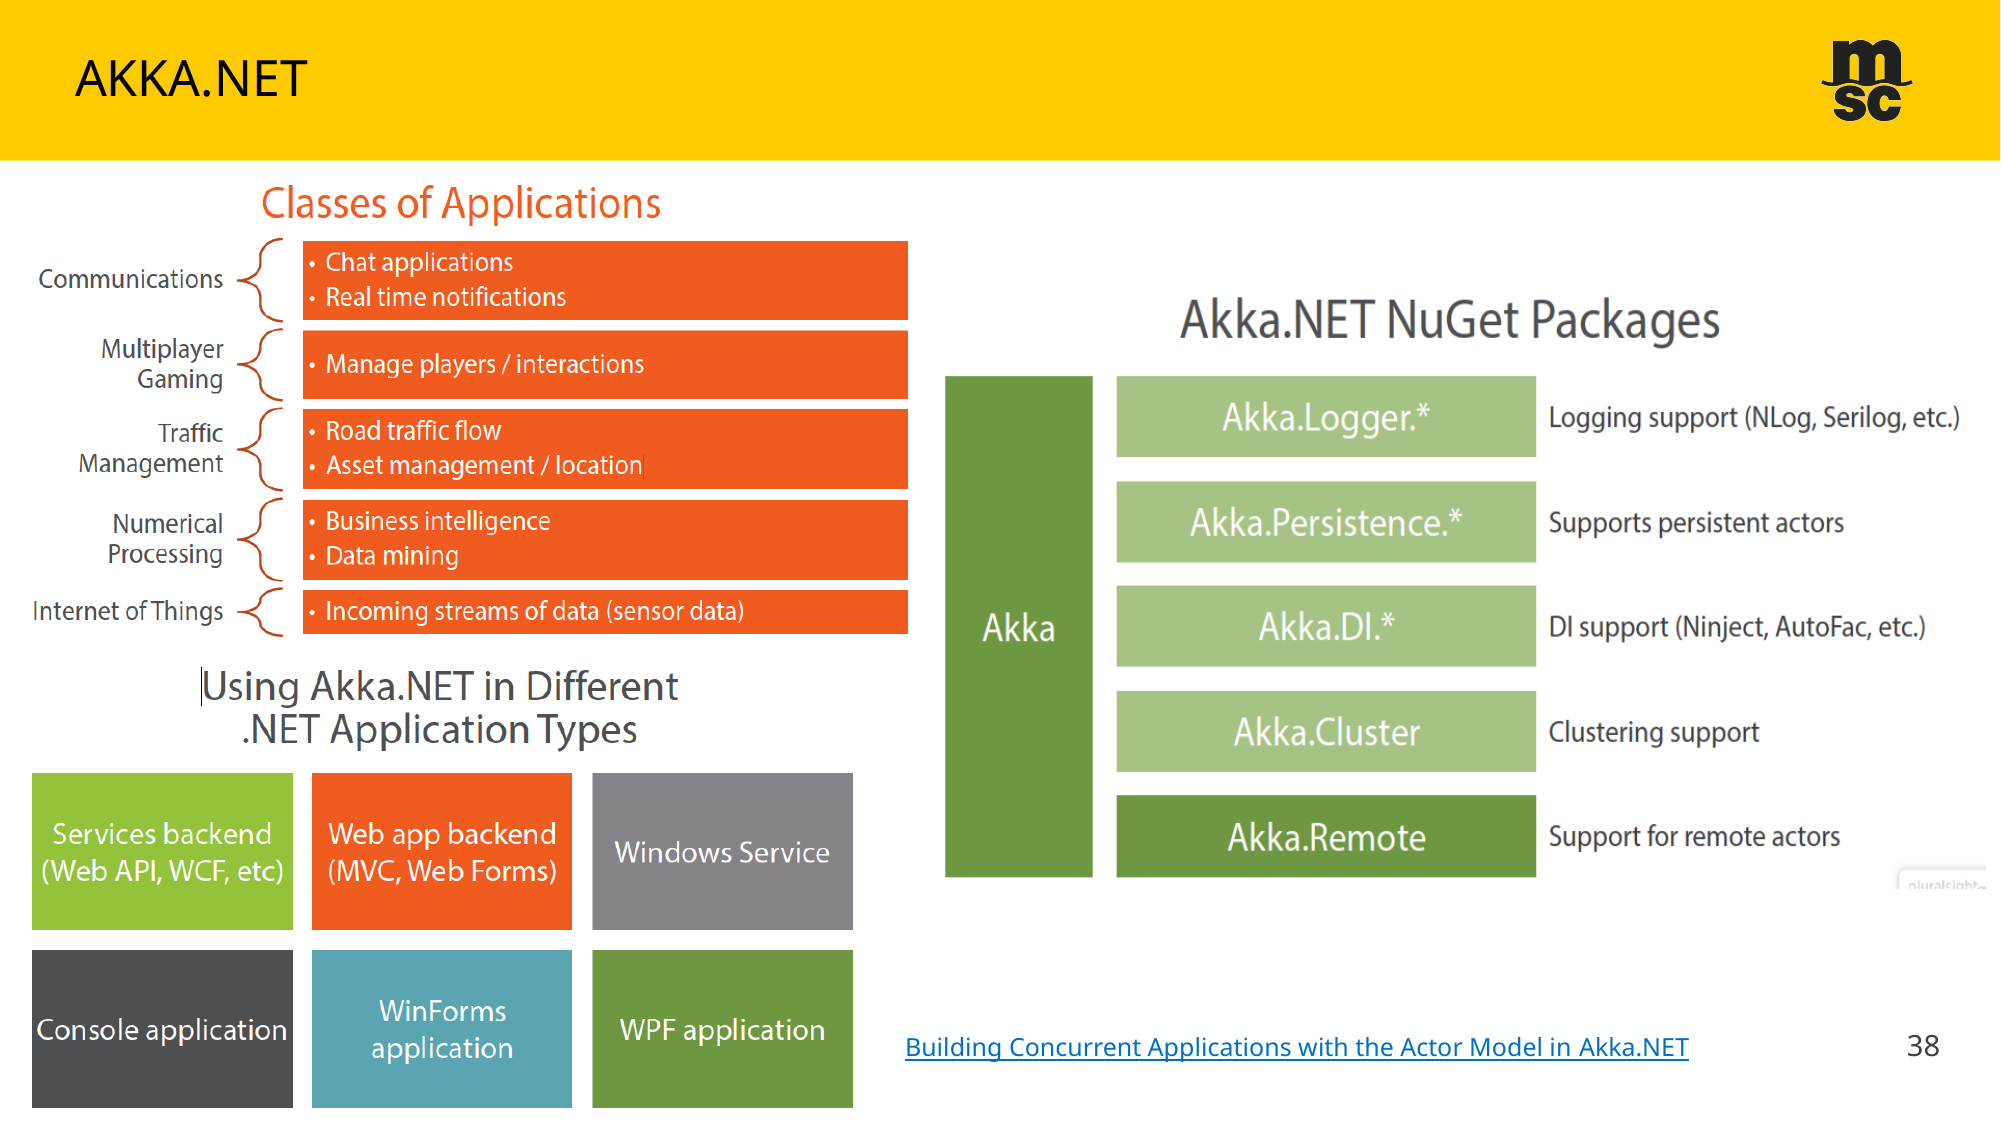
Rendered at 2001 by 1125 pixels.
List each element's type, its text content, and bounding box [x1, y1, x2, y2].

picture [28, 663, 861, 1113]
picture [937, 294, 1986, 889]
text_box Building Concurrent Applications with the Actor Model in Akka.NET [890, 1024, 1910, 1074]
title AKKA.NET [75, 6, 1474, 155]
slide_number 38 [1879, 1019, 1956, 1070]
picture [28, 175, 916, 643]
picture [1797, 5, 1937, 157]
